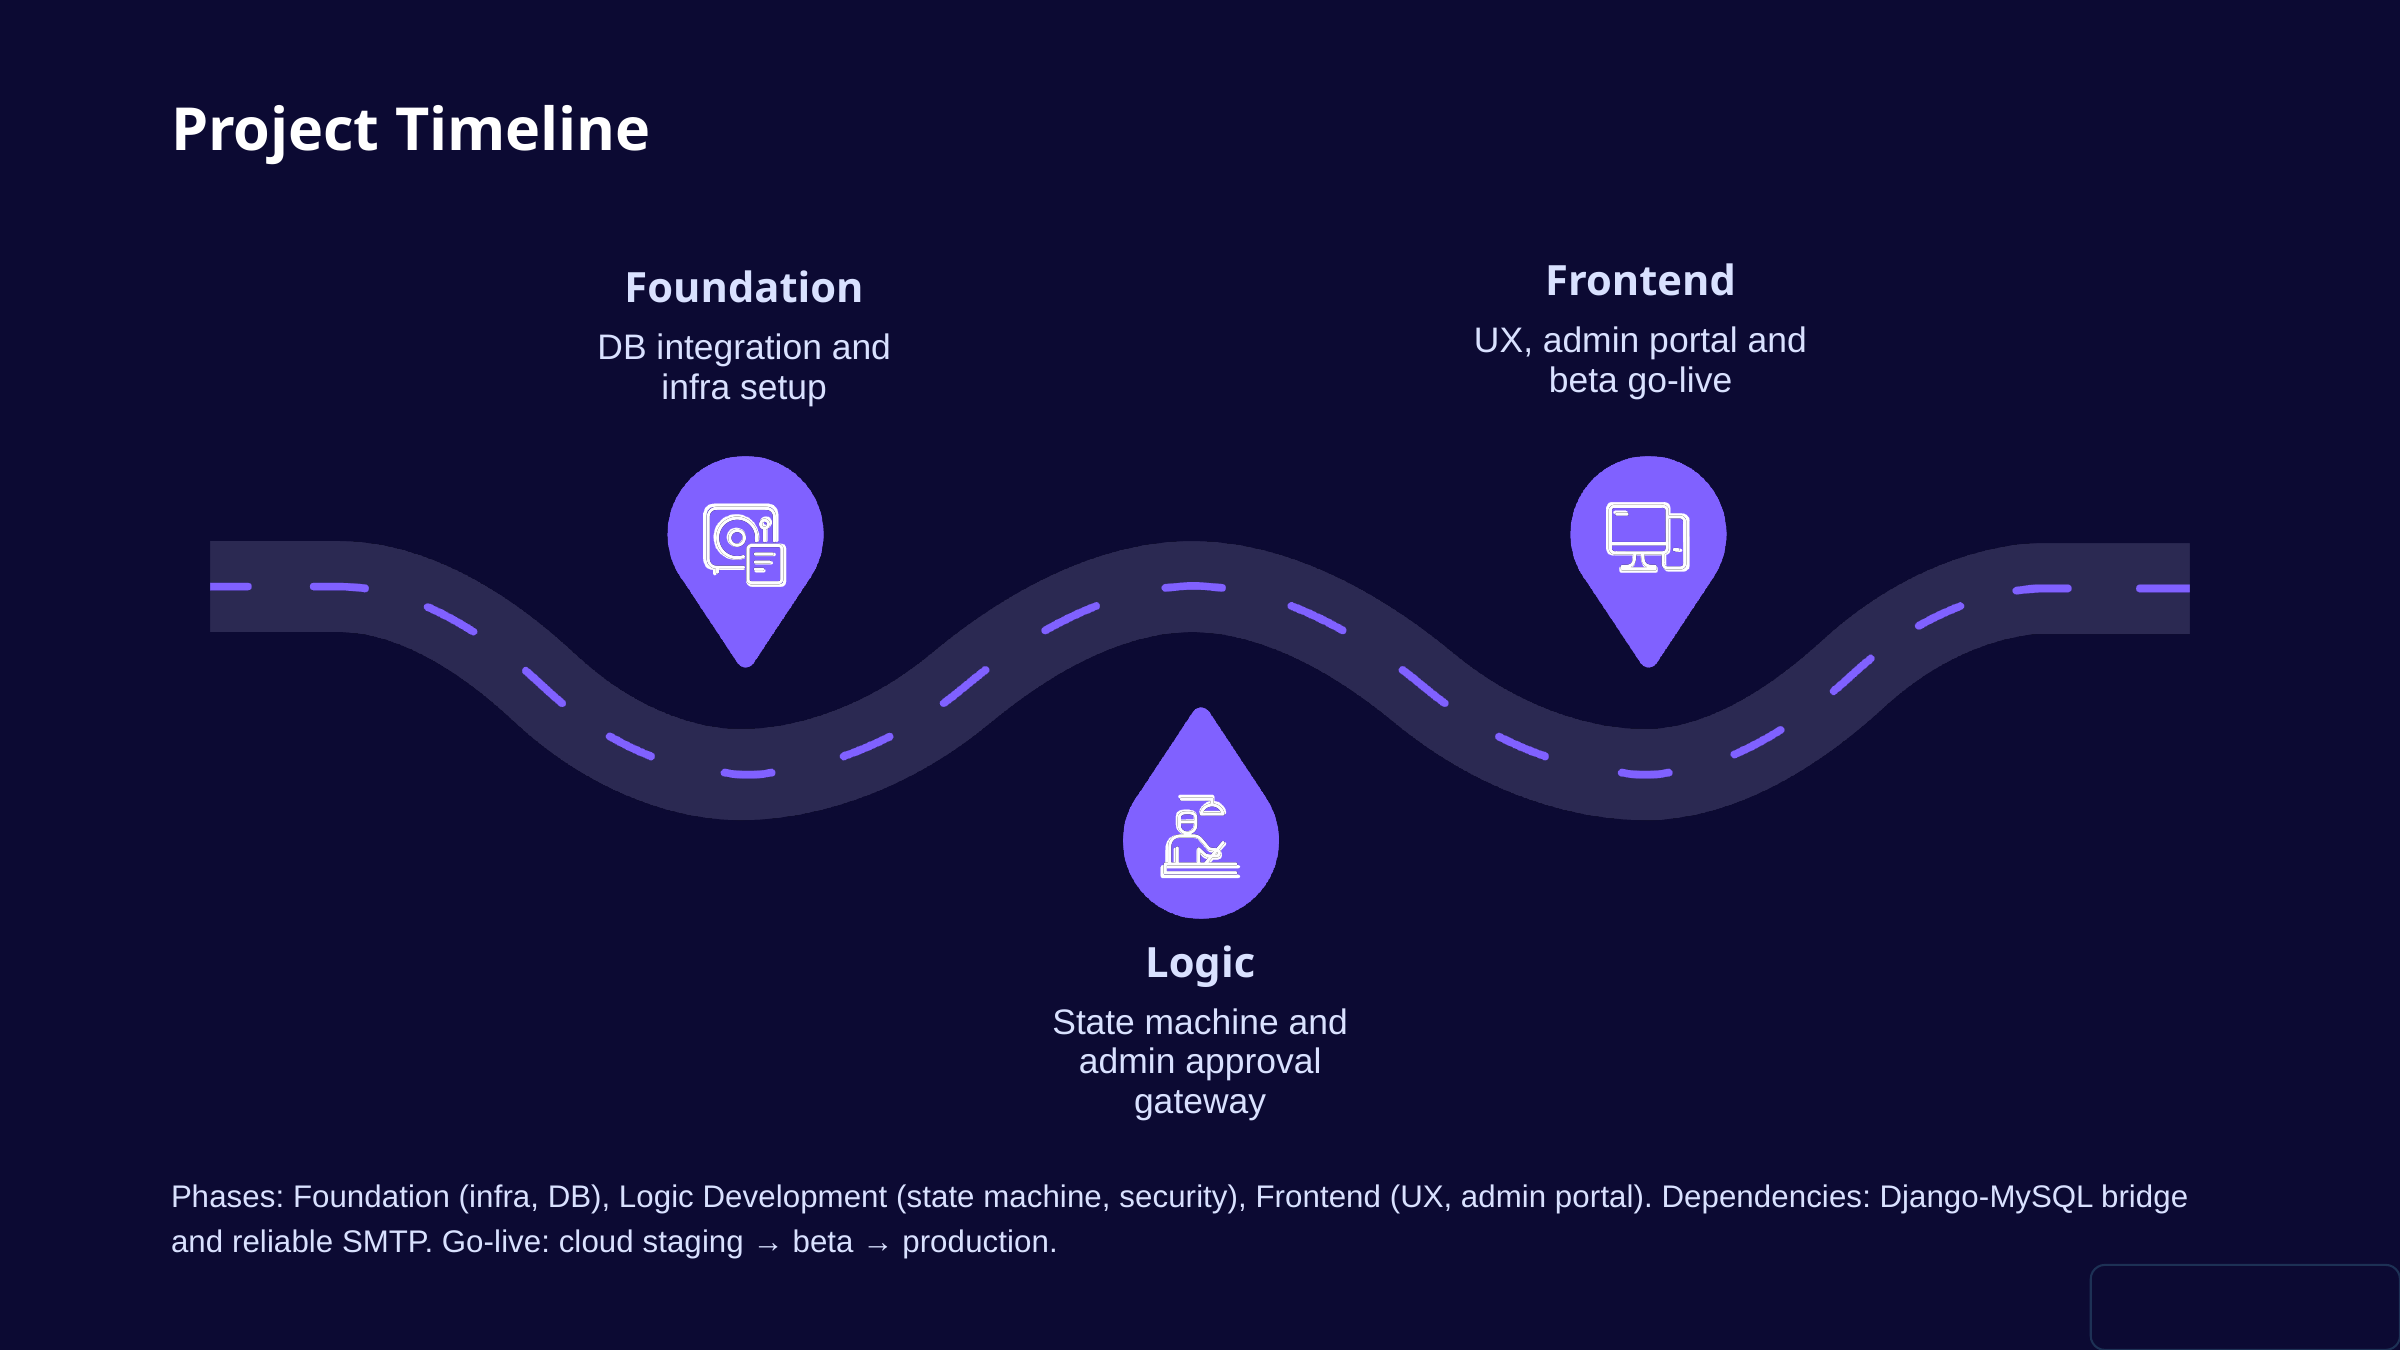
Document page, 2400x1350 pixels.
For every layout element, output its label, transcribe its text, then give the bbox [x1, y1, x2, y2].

text_box Phases: Foundation (infra, DB), Logic Development (state machine, security), Frontend (UX, admin portal). Dependencies: Django‑MySQL bridge and reliable SMTP. Go‑live: cloud staging → beta → production. [170, 1169, 2230, 1262]
text_box [2089, 1263, 2400, 1350]
text_box Project Timeline [170, 88, 768, 164]
picture [170, 214, 2230, 1141]
